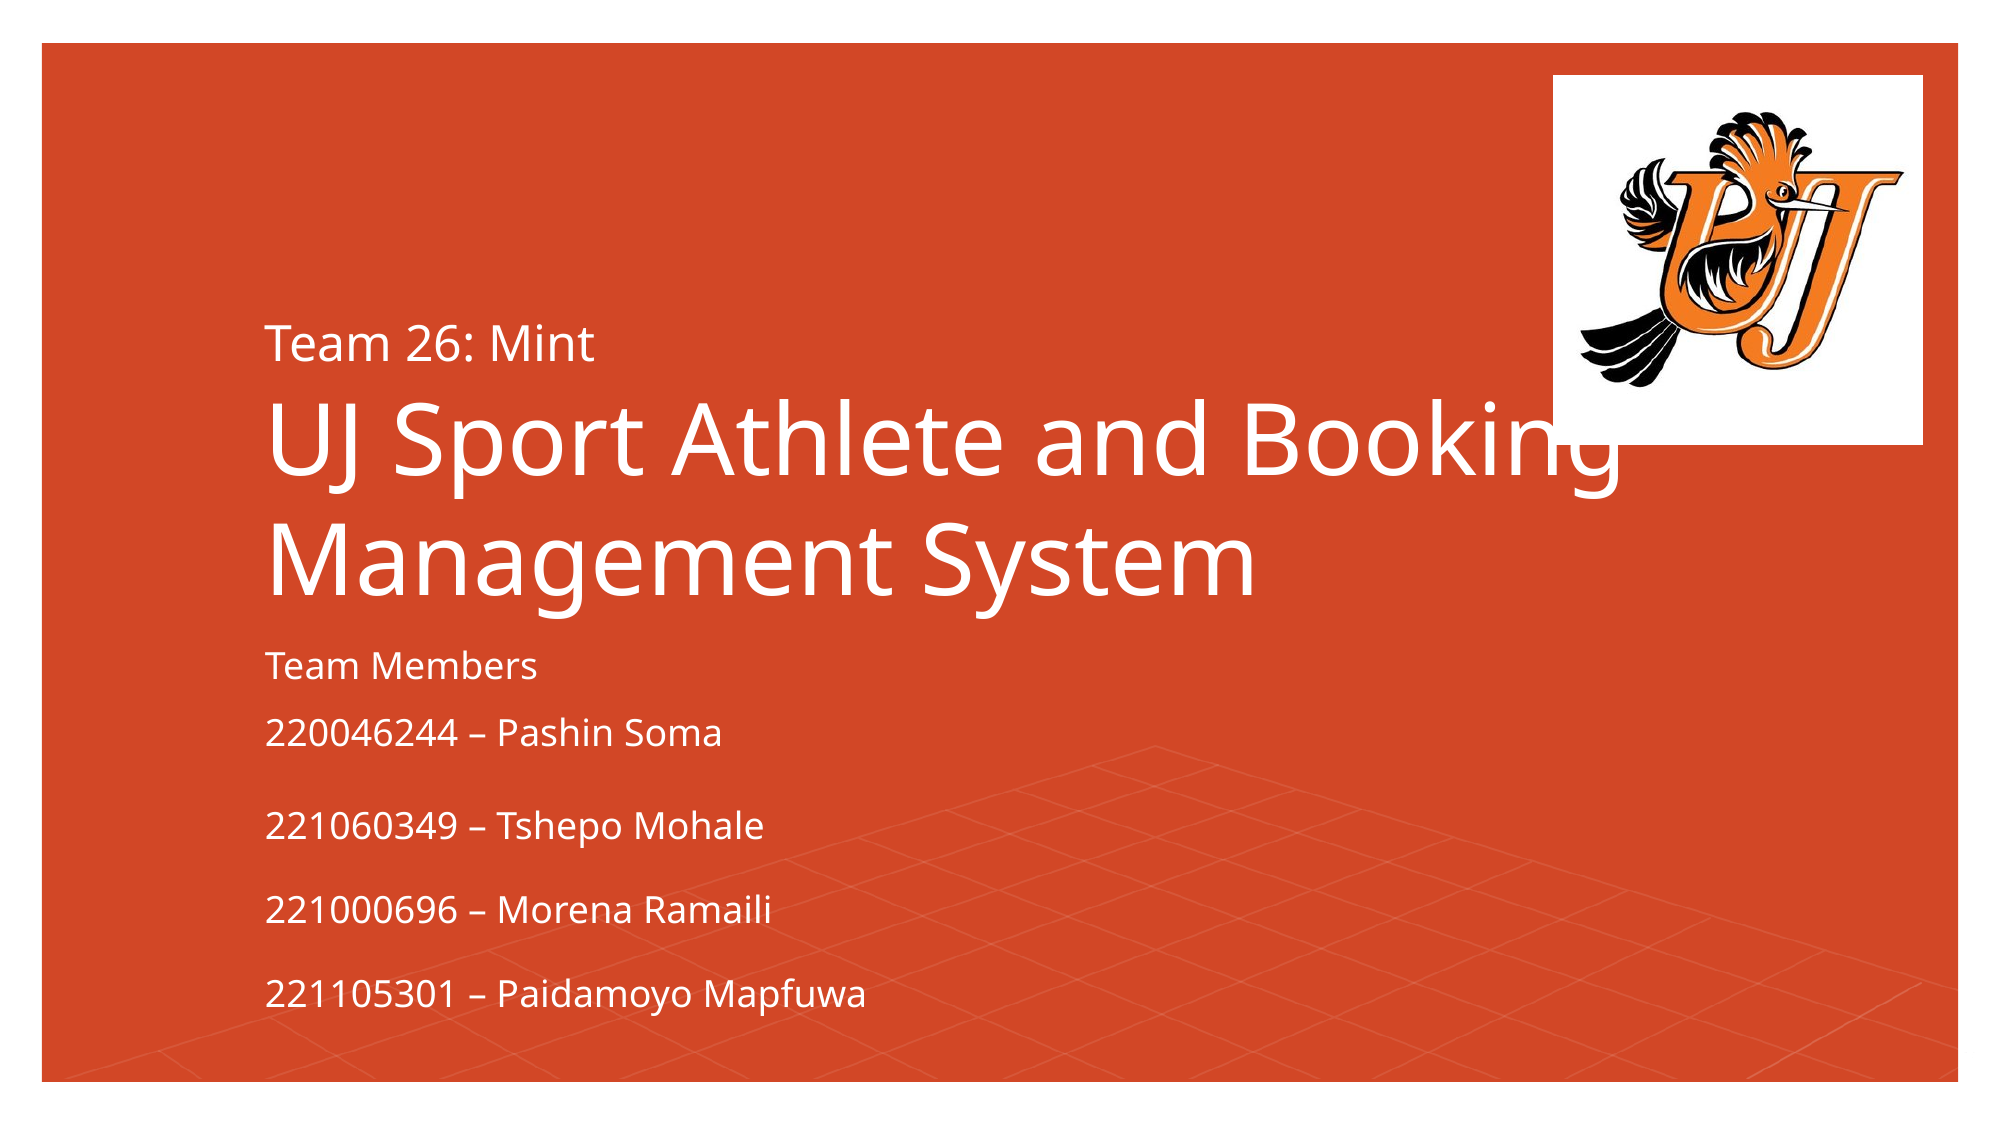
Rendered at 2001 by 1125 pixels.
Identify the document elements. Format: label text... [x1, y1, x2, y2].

text_box Team Members 220046244 – Pashin Soma 221060349 – Tshepo Mohale 221000696 – Morena Ramaili 221105301 – Paidamoyo Mapfuwa [249, 611, 1838, 1035]
picture [56, 745, 1979, 1079]
picture [1553, 75, 1923, 445]
subtitle Team 26: Mint [249, 310, 1553, 390]
title UJ Sport Athlete and Booking Management System [249, 390, 1750, 514]
